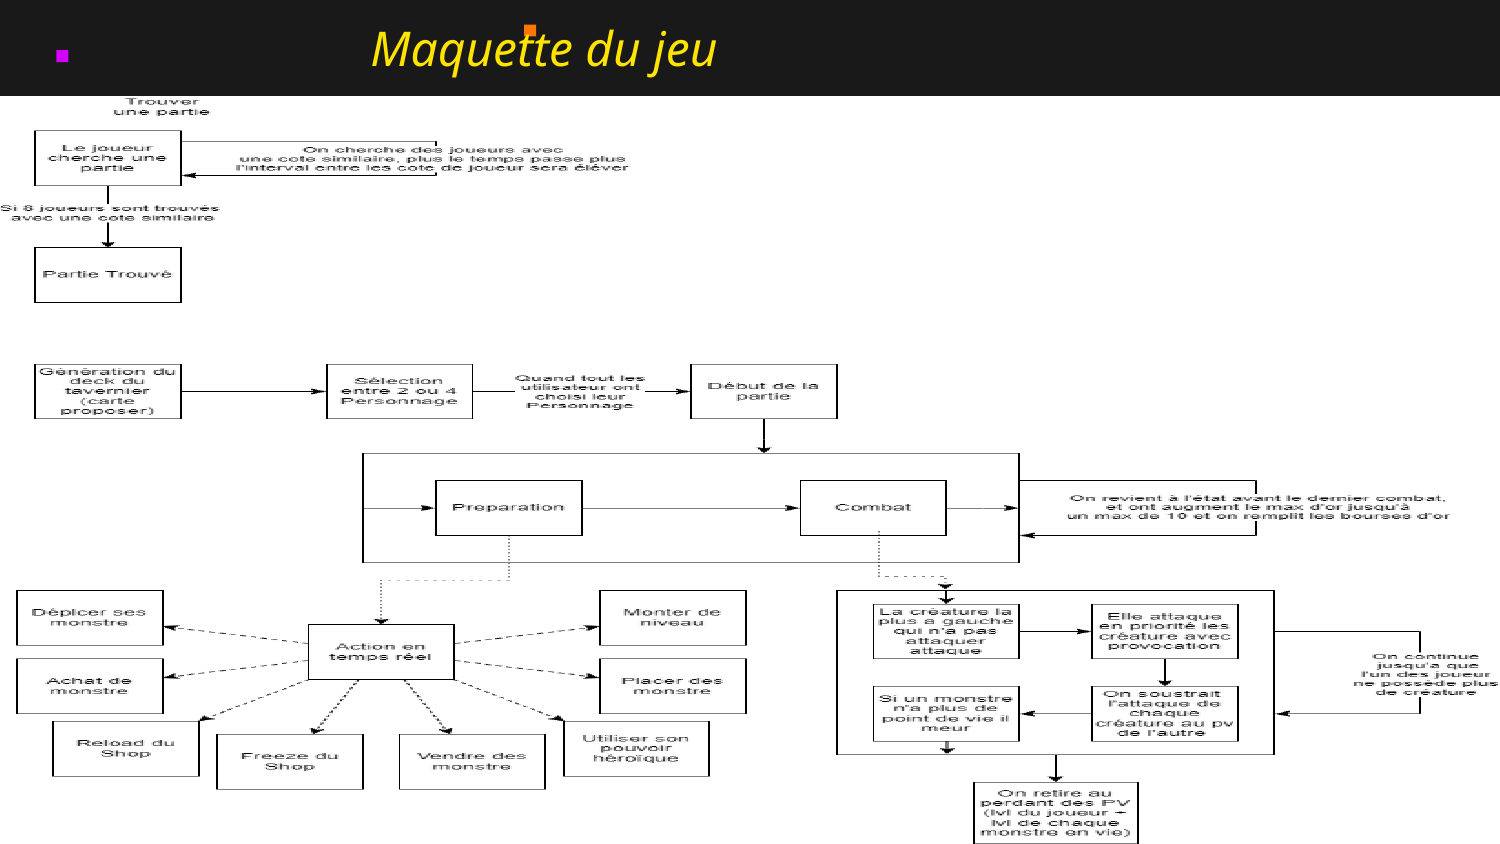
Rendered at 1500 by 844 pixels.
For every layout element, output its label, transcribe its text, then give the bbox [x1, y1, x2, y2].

title Maquette du jeu [355, 3, 1145, 80]
picture [0, 96, 1500, 844]
